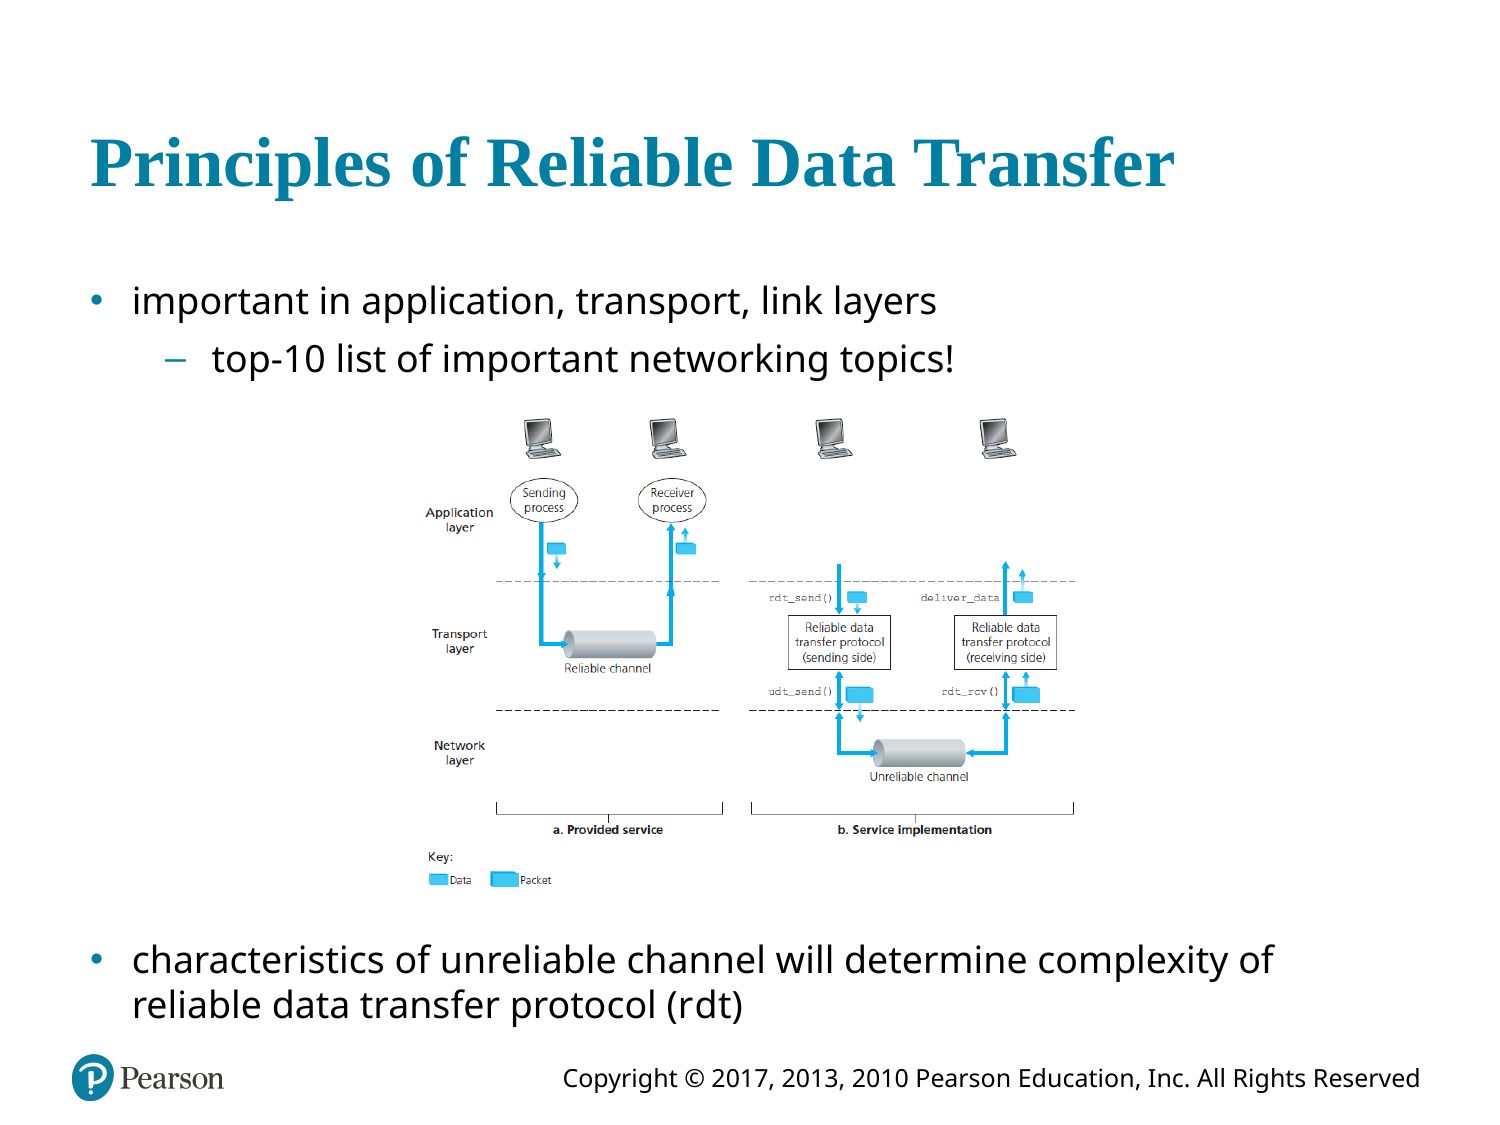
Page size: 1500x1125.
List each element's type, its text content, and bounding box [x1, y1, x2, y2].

list important in application, transport, link layers top-10 list of important networking topics! [75, 262, 1425, 920]
list characteristics of unreliable channel will determine complexity of reliable data transfer protocol (r d t) [75, 920, 1425, 1125]
picture [425, 418, 1075, 887]
title Principles of Reliable Data Transfer [75, 0, 1425, 216]
